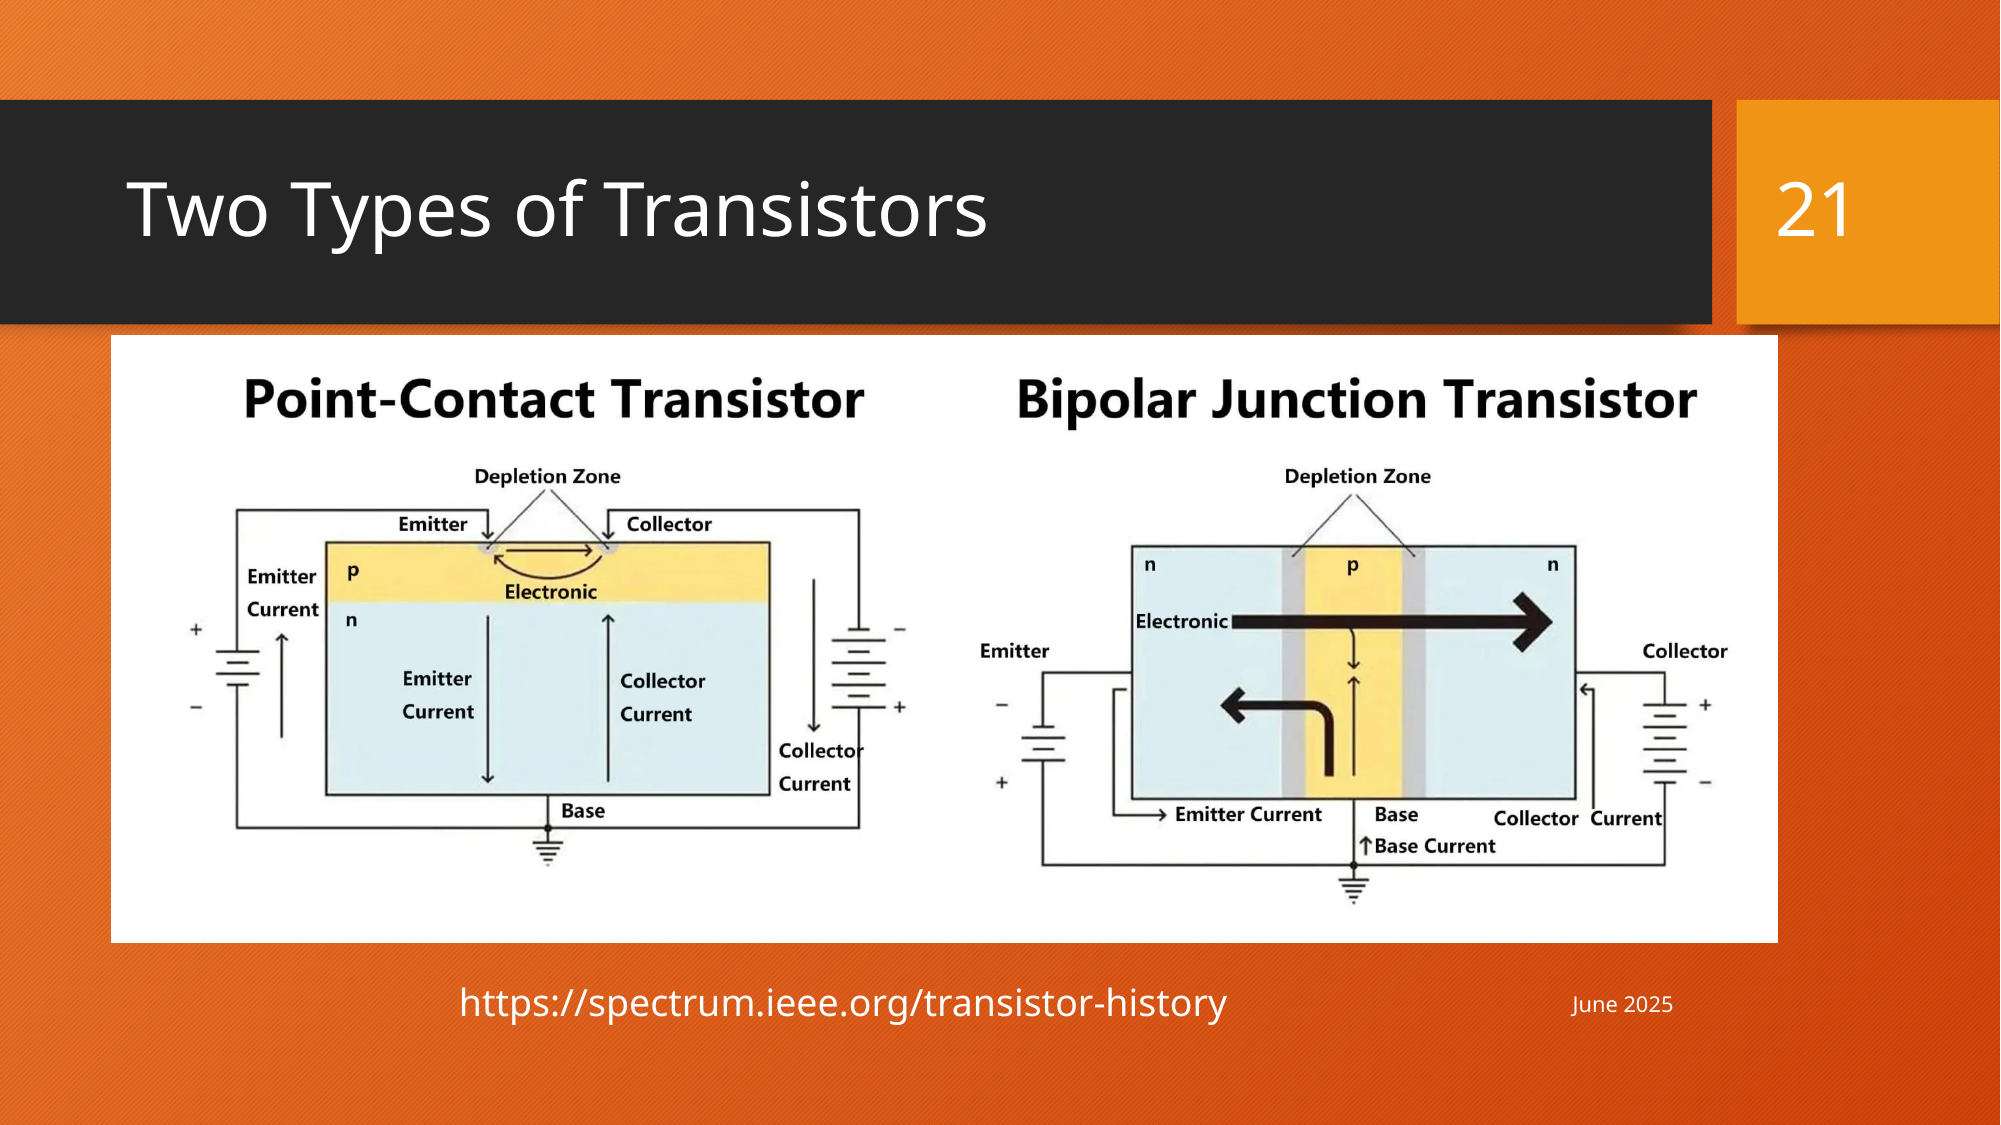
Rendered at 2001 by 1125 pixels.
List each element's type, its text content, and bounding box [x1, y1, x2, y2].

slide_number 21 [1760, 123, 1950, 303]
picture [0, 325, 2000, 944]
title Two Types of Transistors [111, 123, 1689, 301]
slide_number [1238, 973, 1689, 1034]
text_box https://spectrum.ieee.org/transistor-history [444, 971, 1445, 1031]
